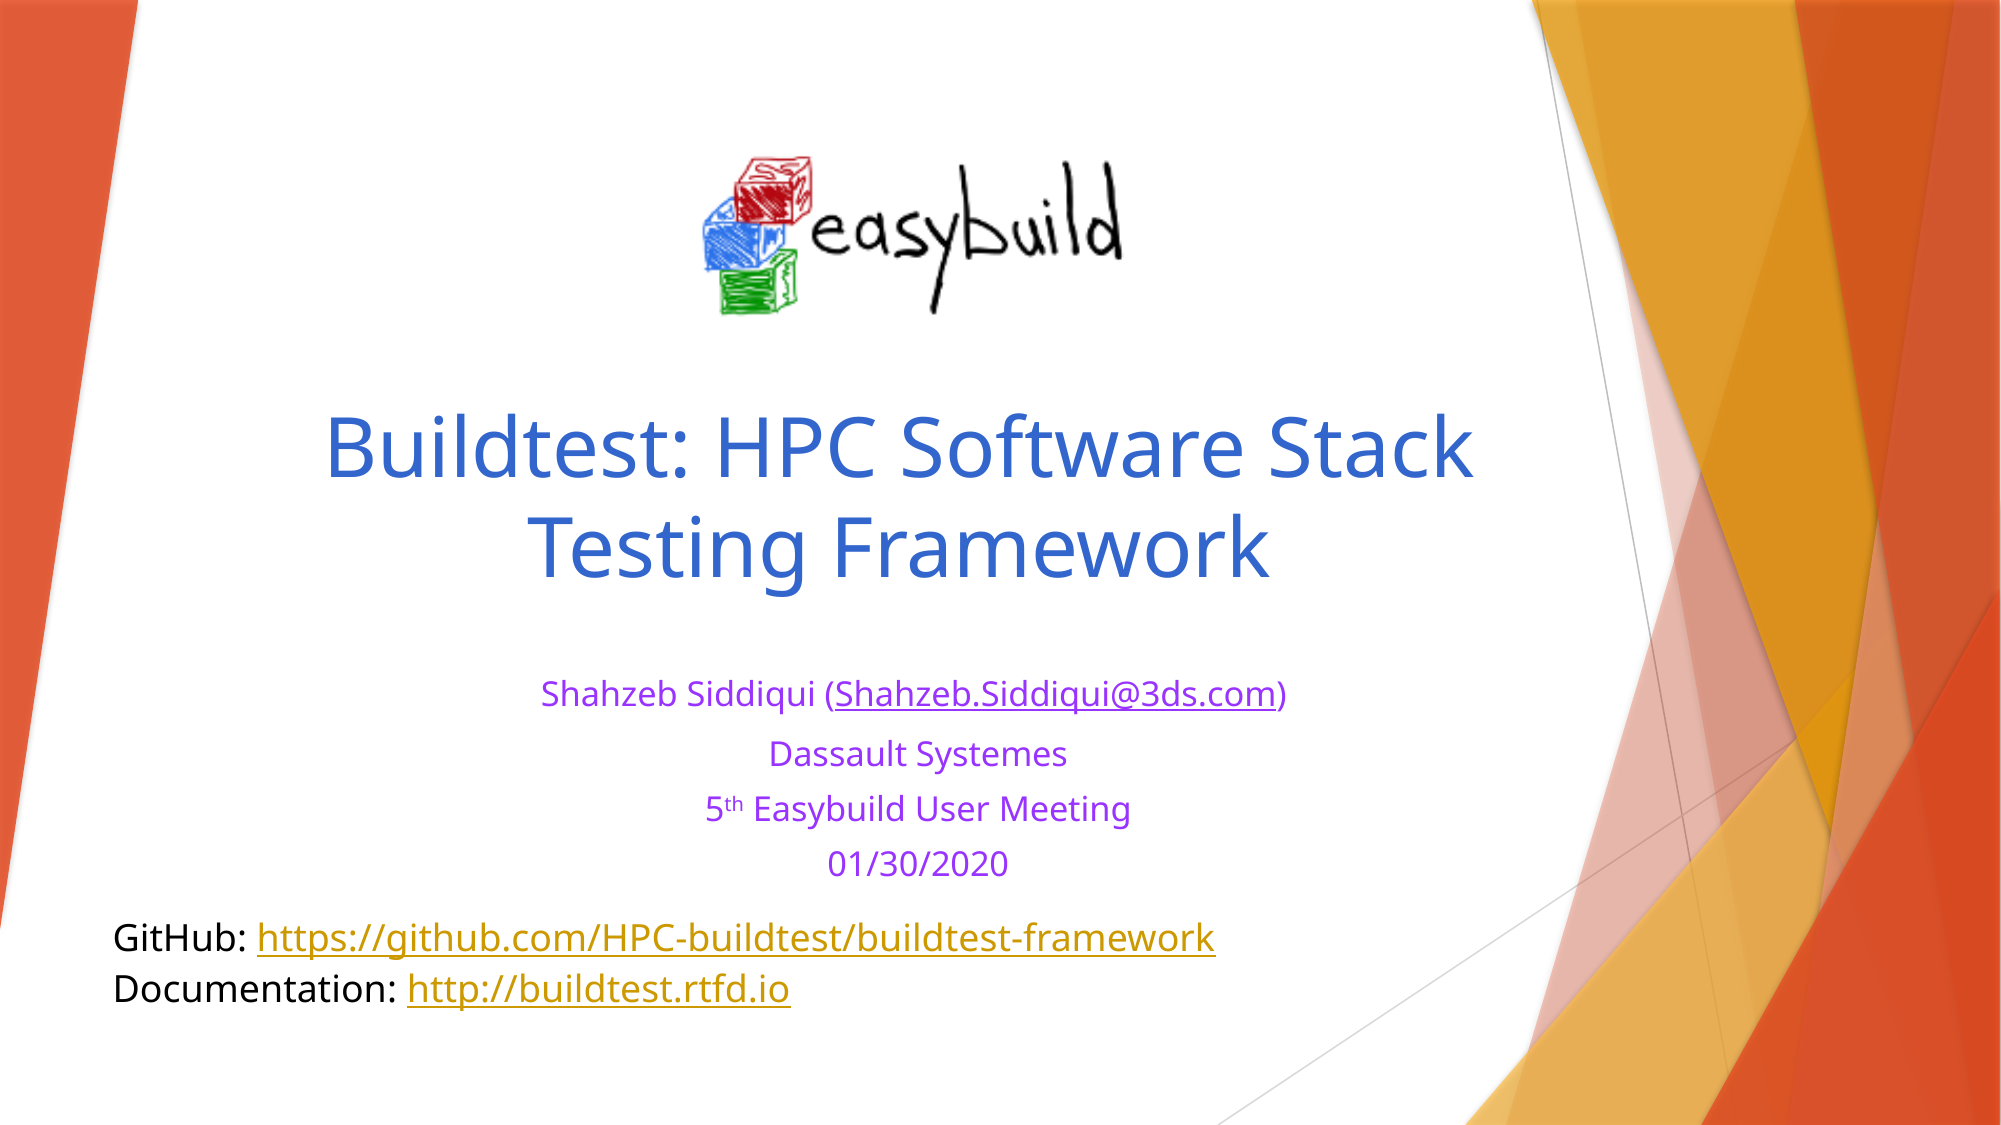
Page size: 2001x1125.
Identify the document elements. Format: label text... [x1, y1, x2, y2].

text_box GitHub: https://github.com/HPC-buildtest/buildtest-framework Documentation: http://buildtest.rtfd.io [97, 906, 1382, 1024]
subtitle Shahzeb Siddiqui (Shahzeb.Siddiqui@3ds.com) Dassault Systemes 5th Easybuild User Meeting 01/30/2020 [247, 664, 1590, 894]
picture [678, 114, 1143, 343]
title Buildtest: HPC Software Stack Testing Framework [178, 387, 1622, 603]
